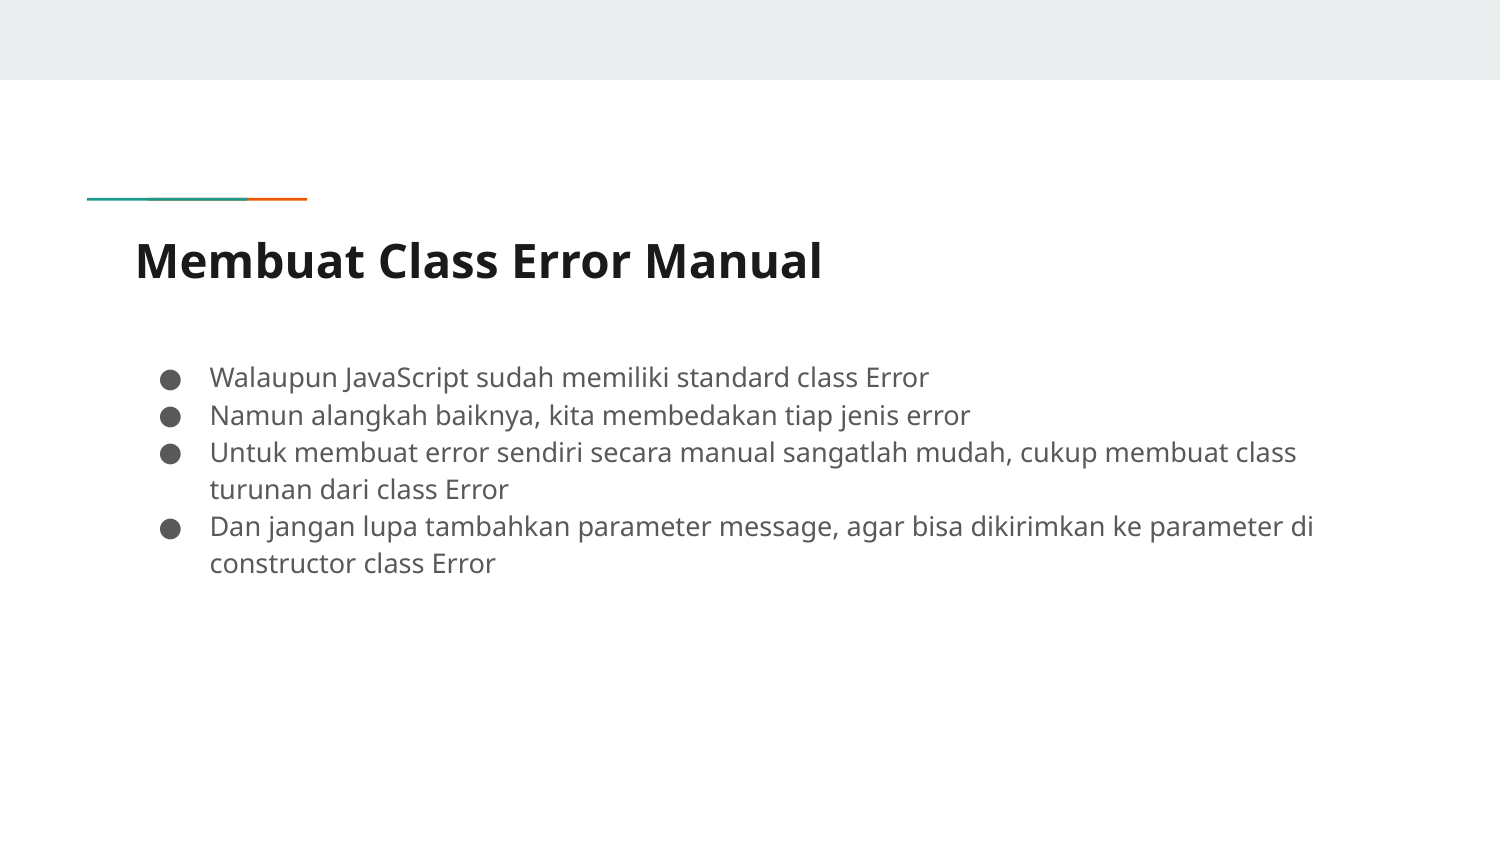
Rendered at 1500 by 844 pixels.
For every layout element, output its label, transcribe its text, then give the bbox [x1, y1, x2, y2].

title Membuat Class Error Manual [119, 216, 1381, 305]
list Walaupun JavaScript sudah memiliki standard class Error Namun alangkah baiknya, kita membedakan tiap jenis error Untuk membuat error sendiri secara manual sangatlah mudah, cukup membuat class turunan dari class Error Dan jangan lupa tambahkan parameter message, agar bisa dikirimkan ke parameter di constructor class Error [119, 341, 1381, 712]
